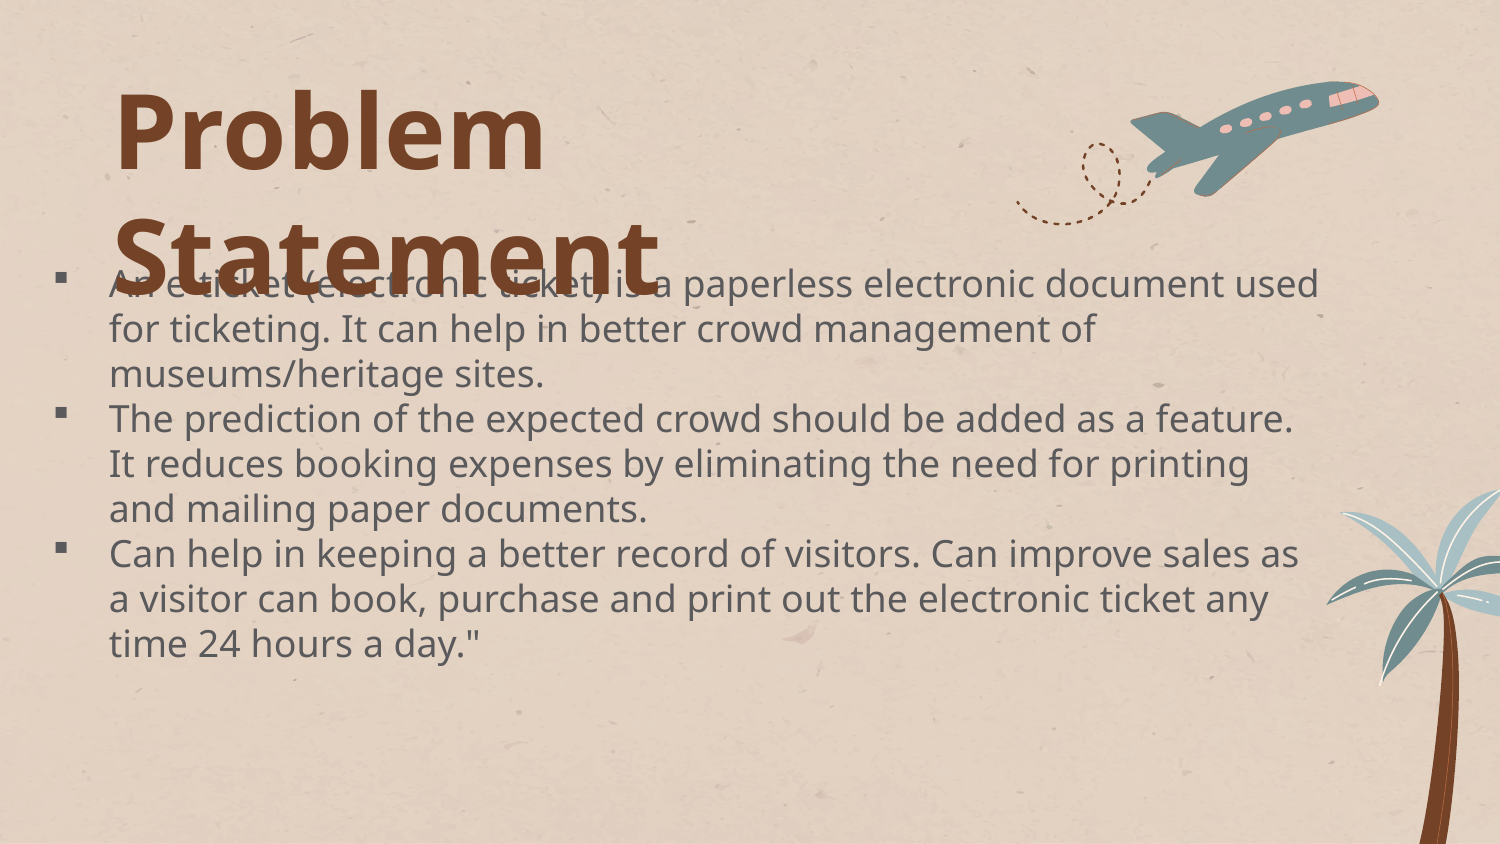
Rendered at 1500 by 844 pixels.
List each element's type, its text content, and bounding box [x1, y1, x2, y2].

subtitle An e-ticket (electronic ticket) is a paperless electronic document used for ticketing. It can help in better crowd management of museums/heritage sites. The prediction of the expected crowd should be added as a feature. It reduces booking expenses by eliminating the need for printing and mailing paper documents. Can help in keeping a better record of visitors. Can improve sales as a visitor can book, purchase and print out the electronic ticket any time 24 hours a day." [18, 245, 1338, 805]
title Problem Statement [97, 49, 916, 177]
